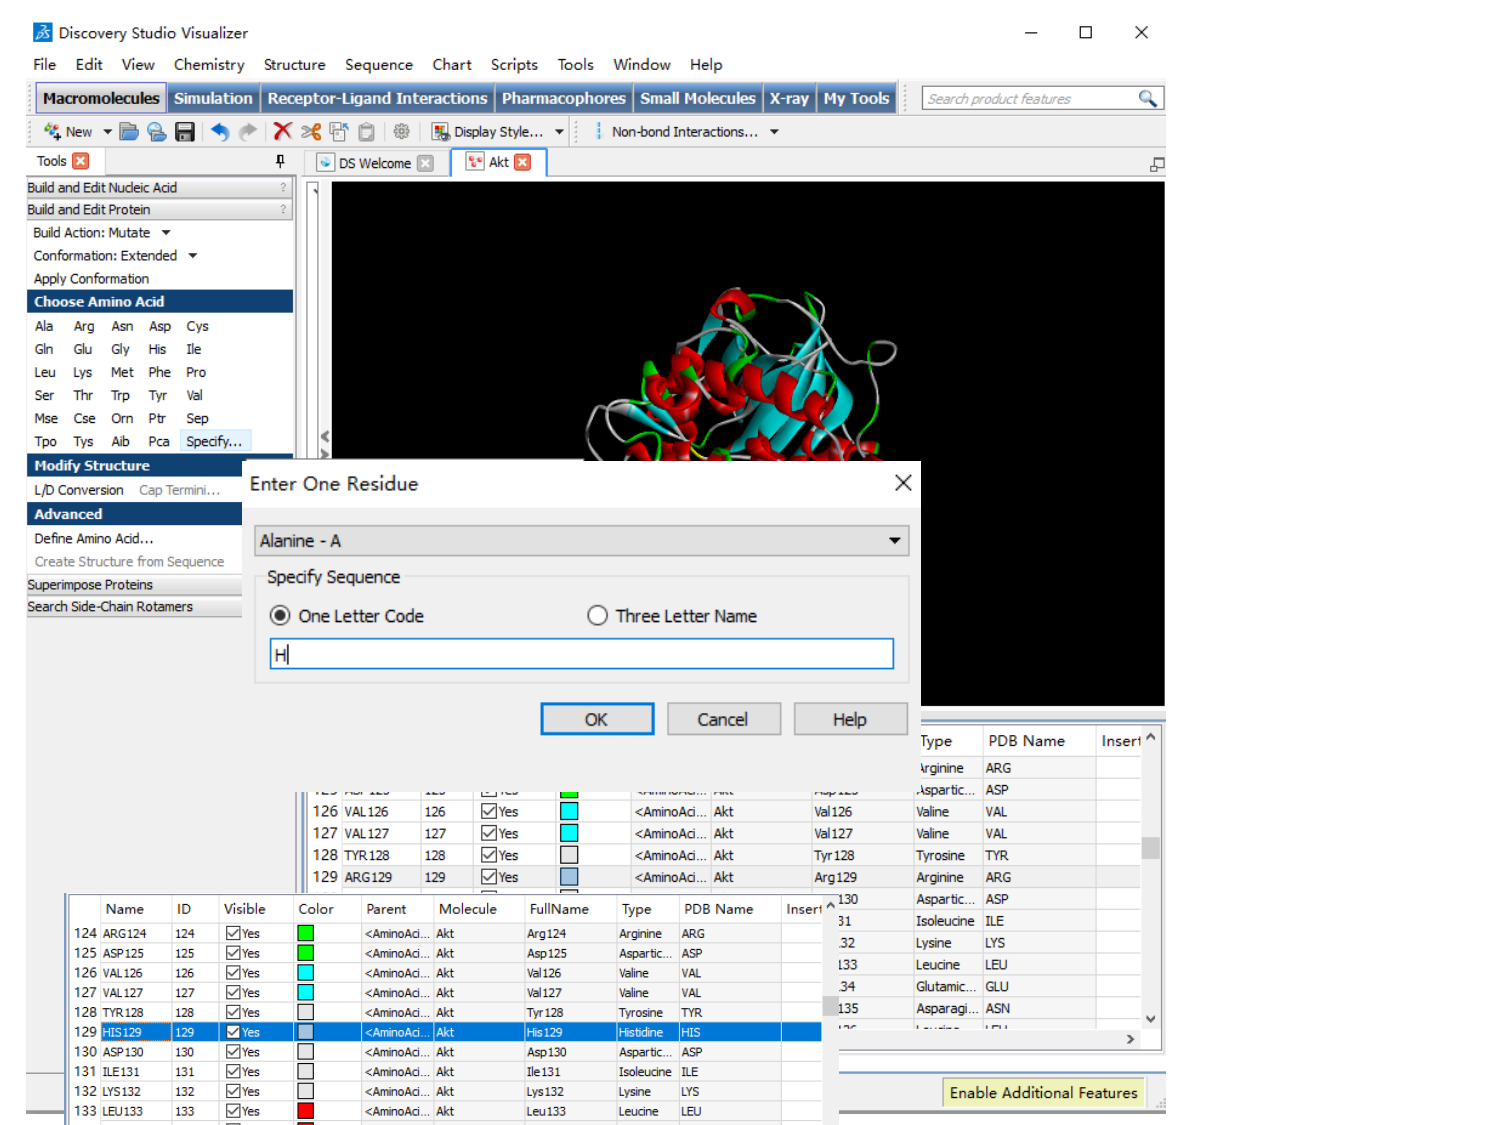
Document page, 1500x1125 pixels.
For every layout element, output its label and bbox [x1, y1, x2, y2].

picture [25, 18, 1167, 1125]
